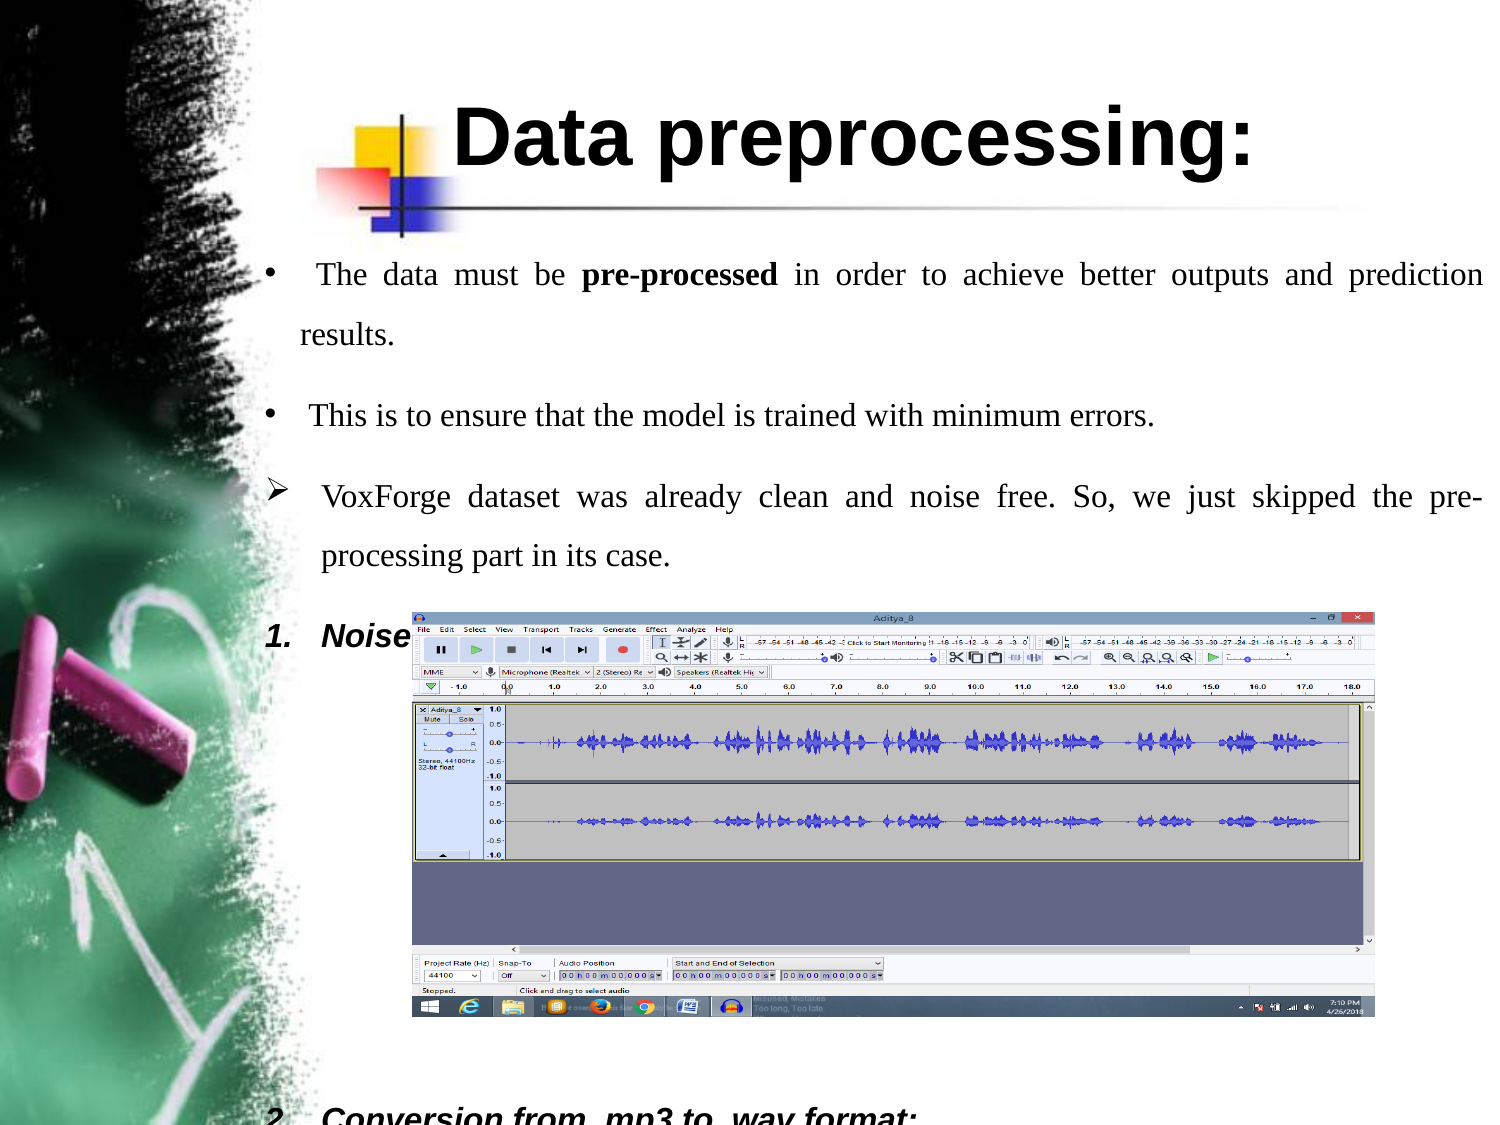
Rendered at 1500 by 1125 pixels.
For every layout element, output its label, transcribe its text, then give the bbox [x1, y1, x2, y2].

picture [0, 0, 1500, 1125]
picture [412, 612, 1376, 1018]
text_box Data preprocessing: [437, 74, 1500, 224]
text_box The data must be pre-processed in order to achieve better outputs and prediction results. This is to ensure that the model is trained with minimum errors. VoxForge dataset was already clean and noise free. So, we just skipped the pre-processing part in its case. Noise Reduction + Silence Removal: Conversion from .mp3 to .wav format: [249, 224, 1500, 1038]
